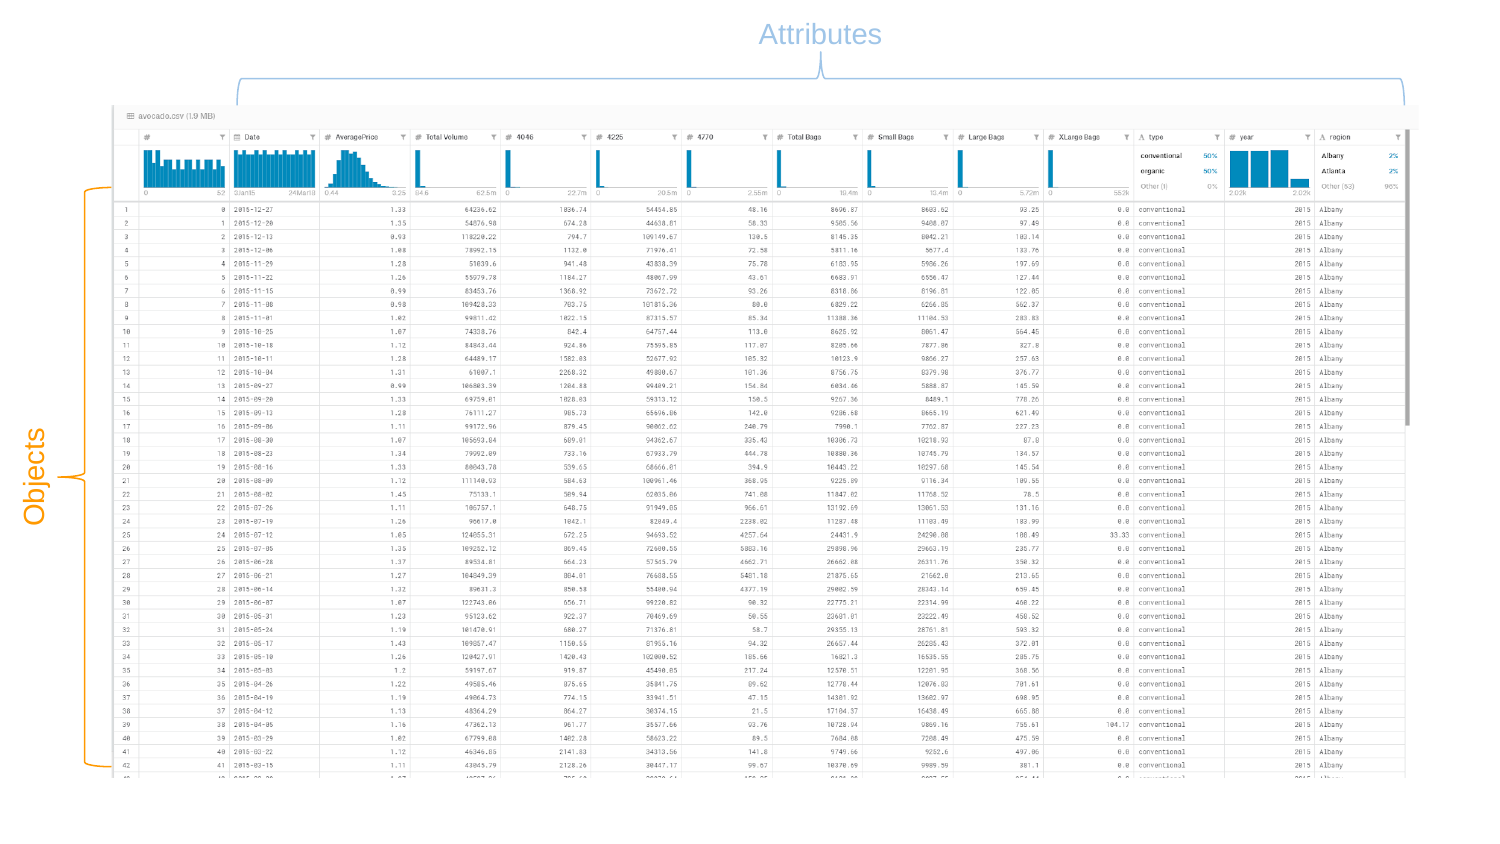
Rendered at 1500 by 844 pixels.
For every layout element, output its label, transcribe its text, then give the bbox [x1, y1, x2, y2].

text_box Objects [0, 243, 84, 711]
text_box [57, 187, 111, 767]
text_box [237, 51, 1405, 105]
picture [111, 105, 1419, 778]
text_box Attributes [730, 0, 911, 78]
text_box Avocado prices dataset (https://www.kaggle.com/neuromusic/avocado-prices) [54, 774, 1446, 840]
